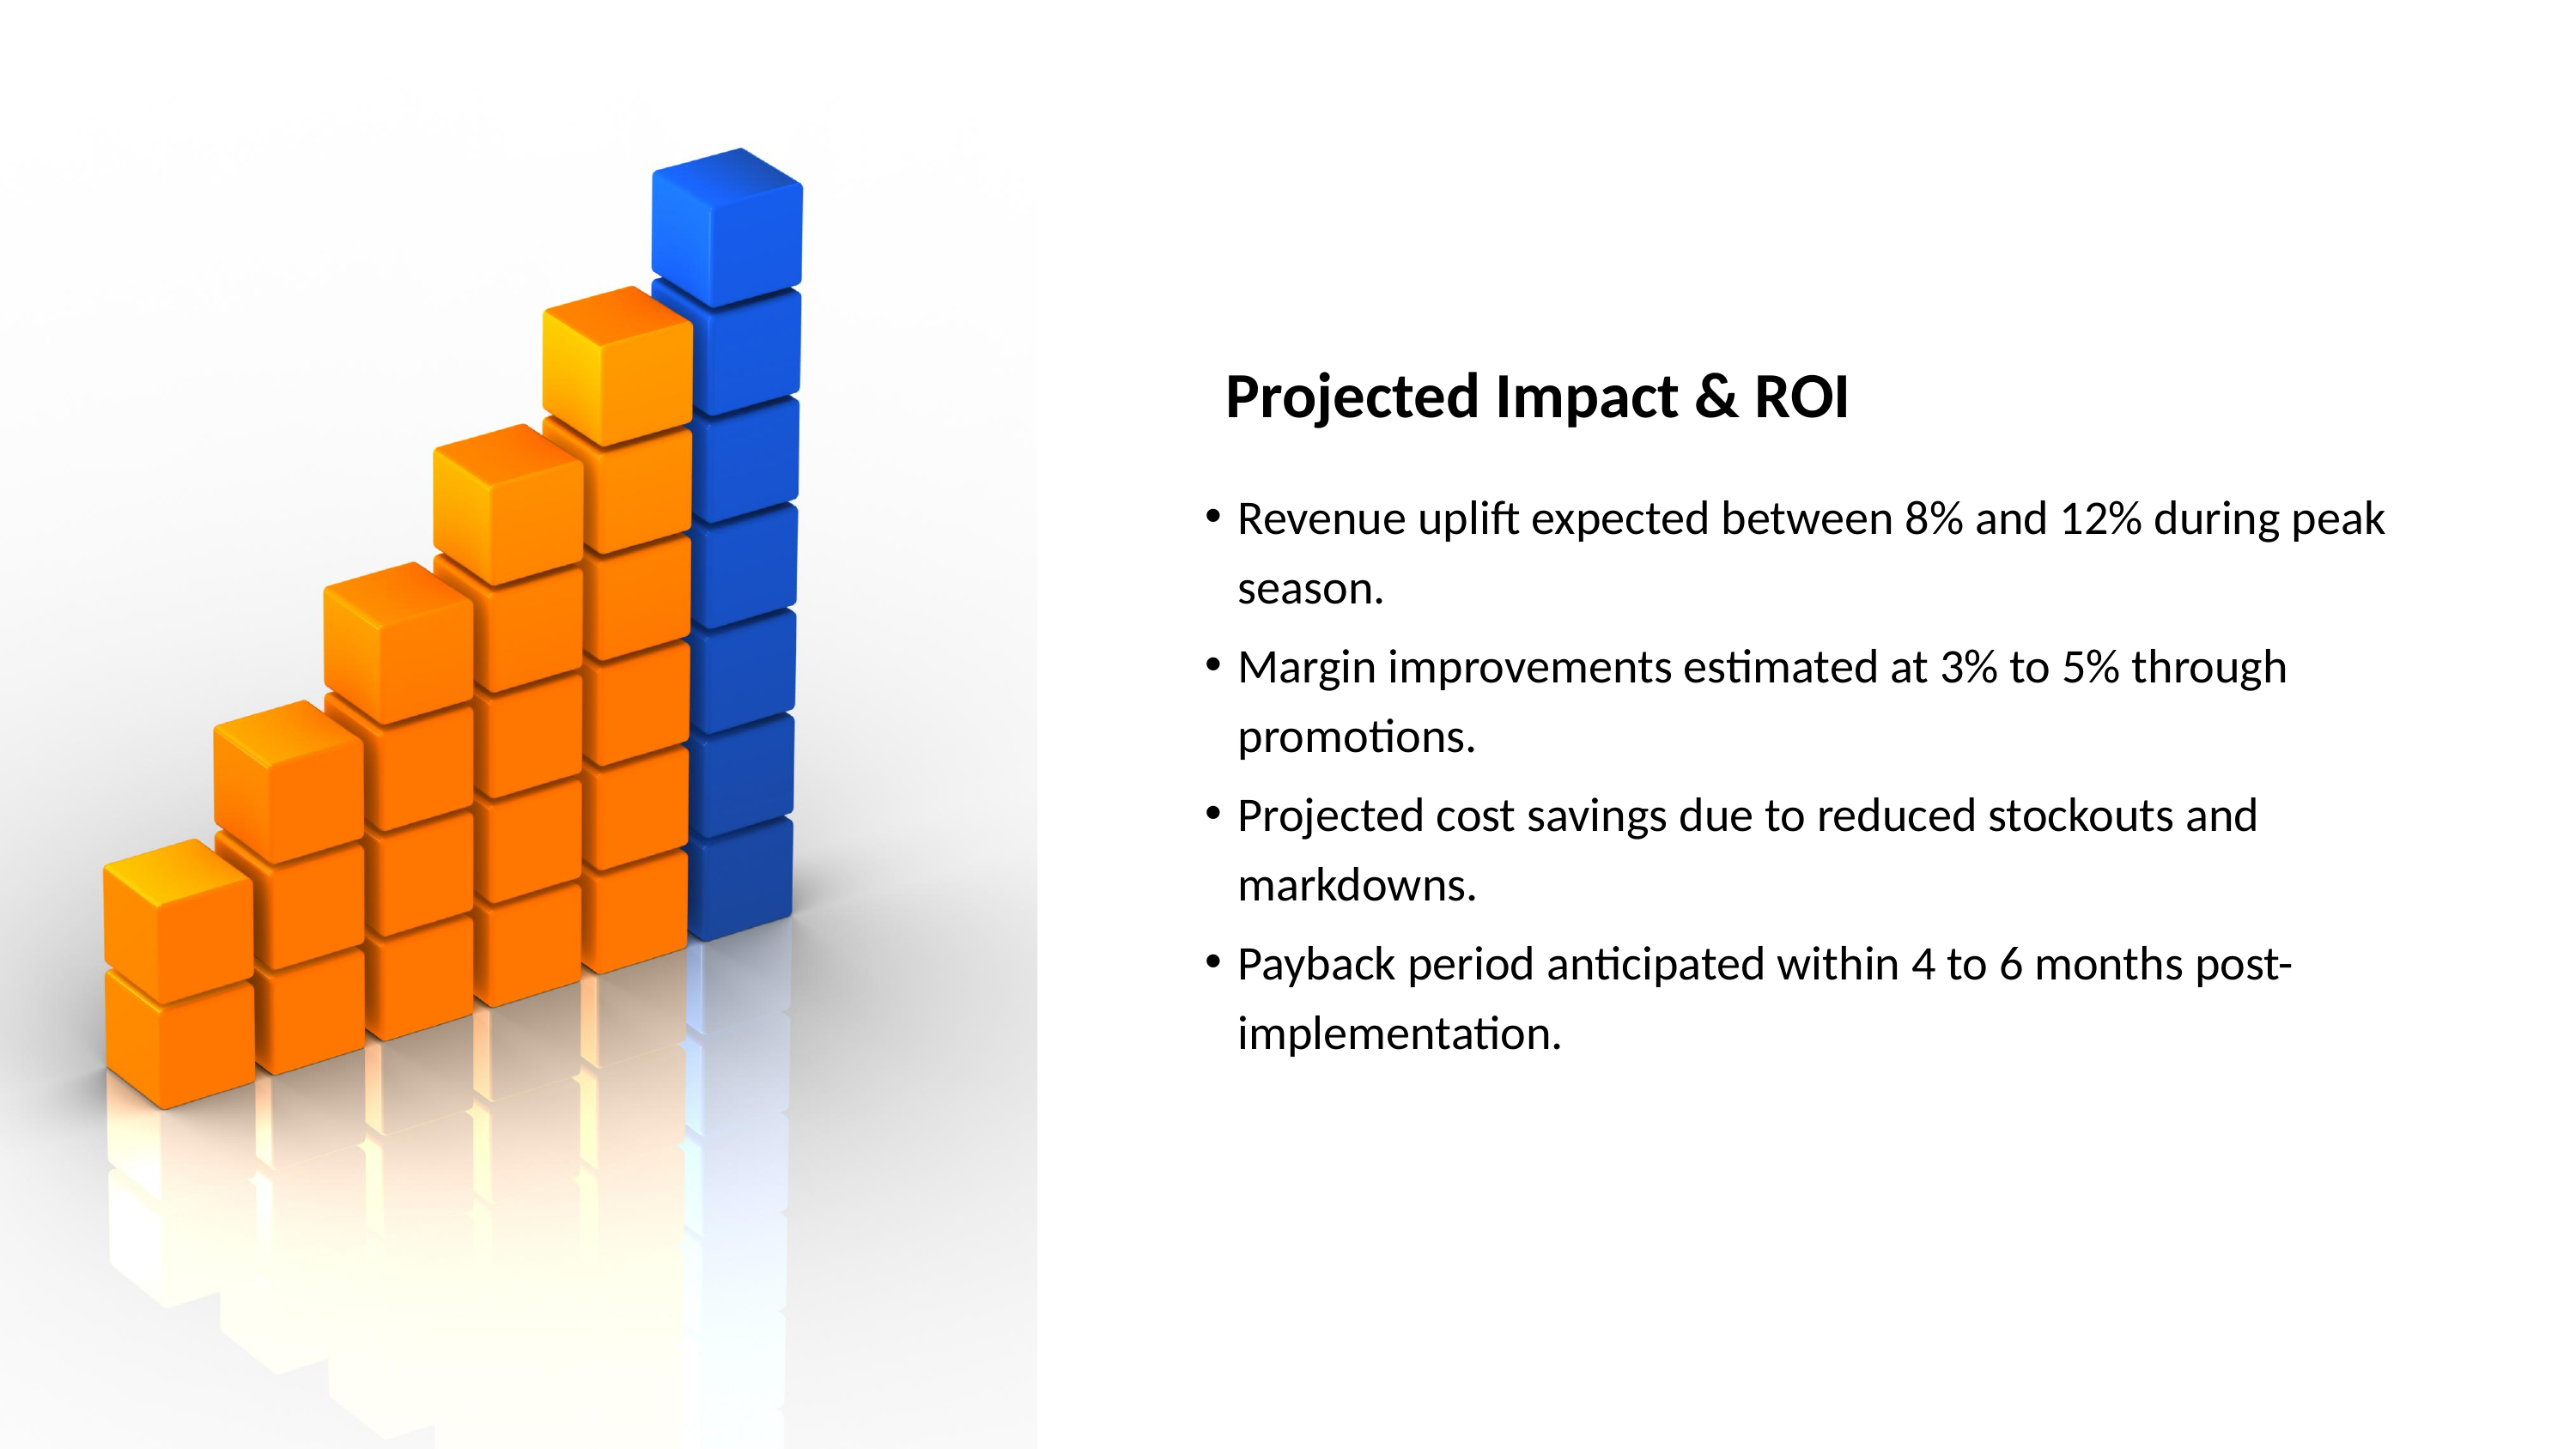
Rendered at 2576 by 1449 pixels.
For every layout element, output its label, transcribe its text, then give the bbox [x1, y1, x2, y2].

title Projected Impact & ROI [1212, 116, 2464, 439]
list Revenue uplift expected between 8% and 12% during peak season. Margin improvements estimated at 3% to 5% through promotions. Projected cost savings due to reduced stockouts and markdowns. Payback period anticipated within 4 to 6 months post-implementation. [1176, 467, 2427, 1333]
text_box [1038, 0, 2576, 1449]
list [0, 0, 1038, 1449]
